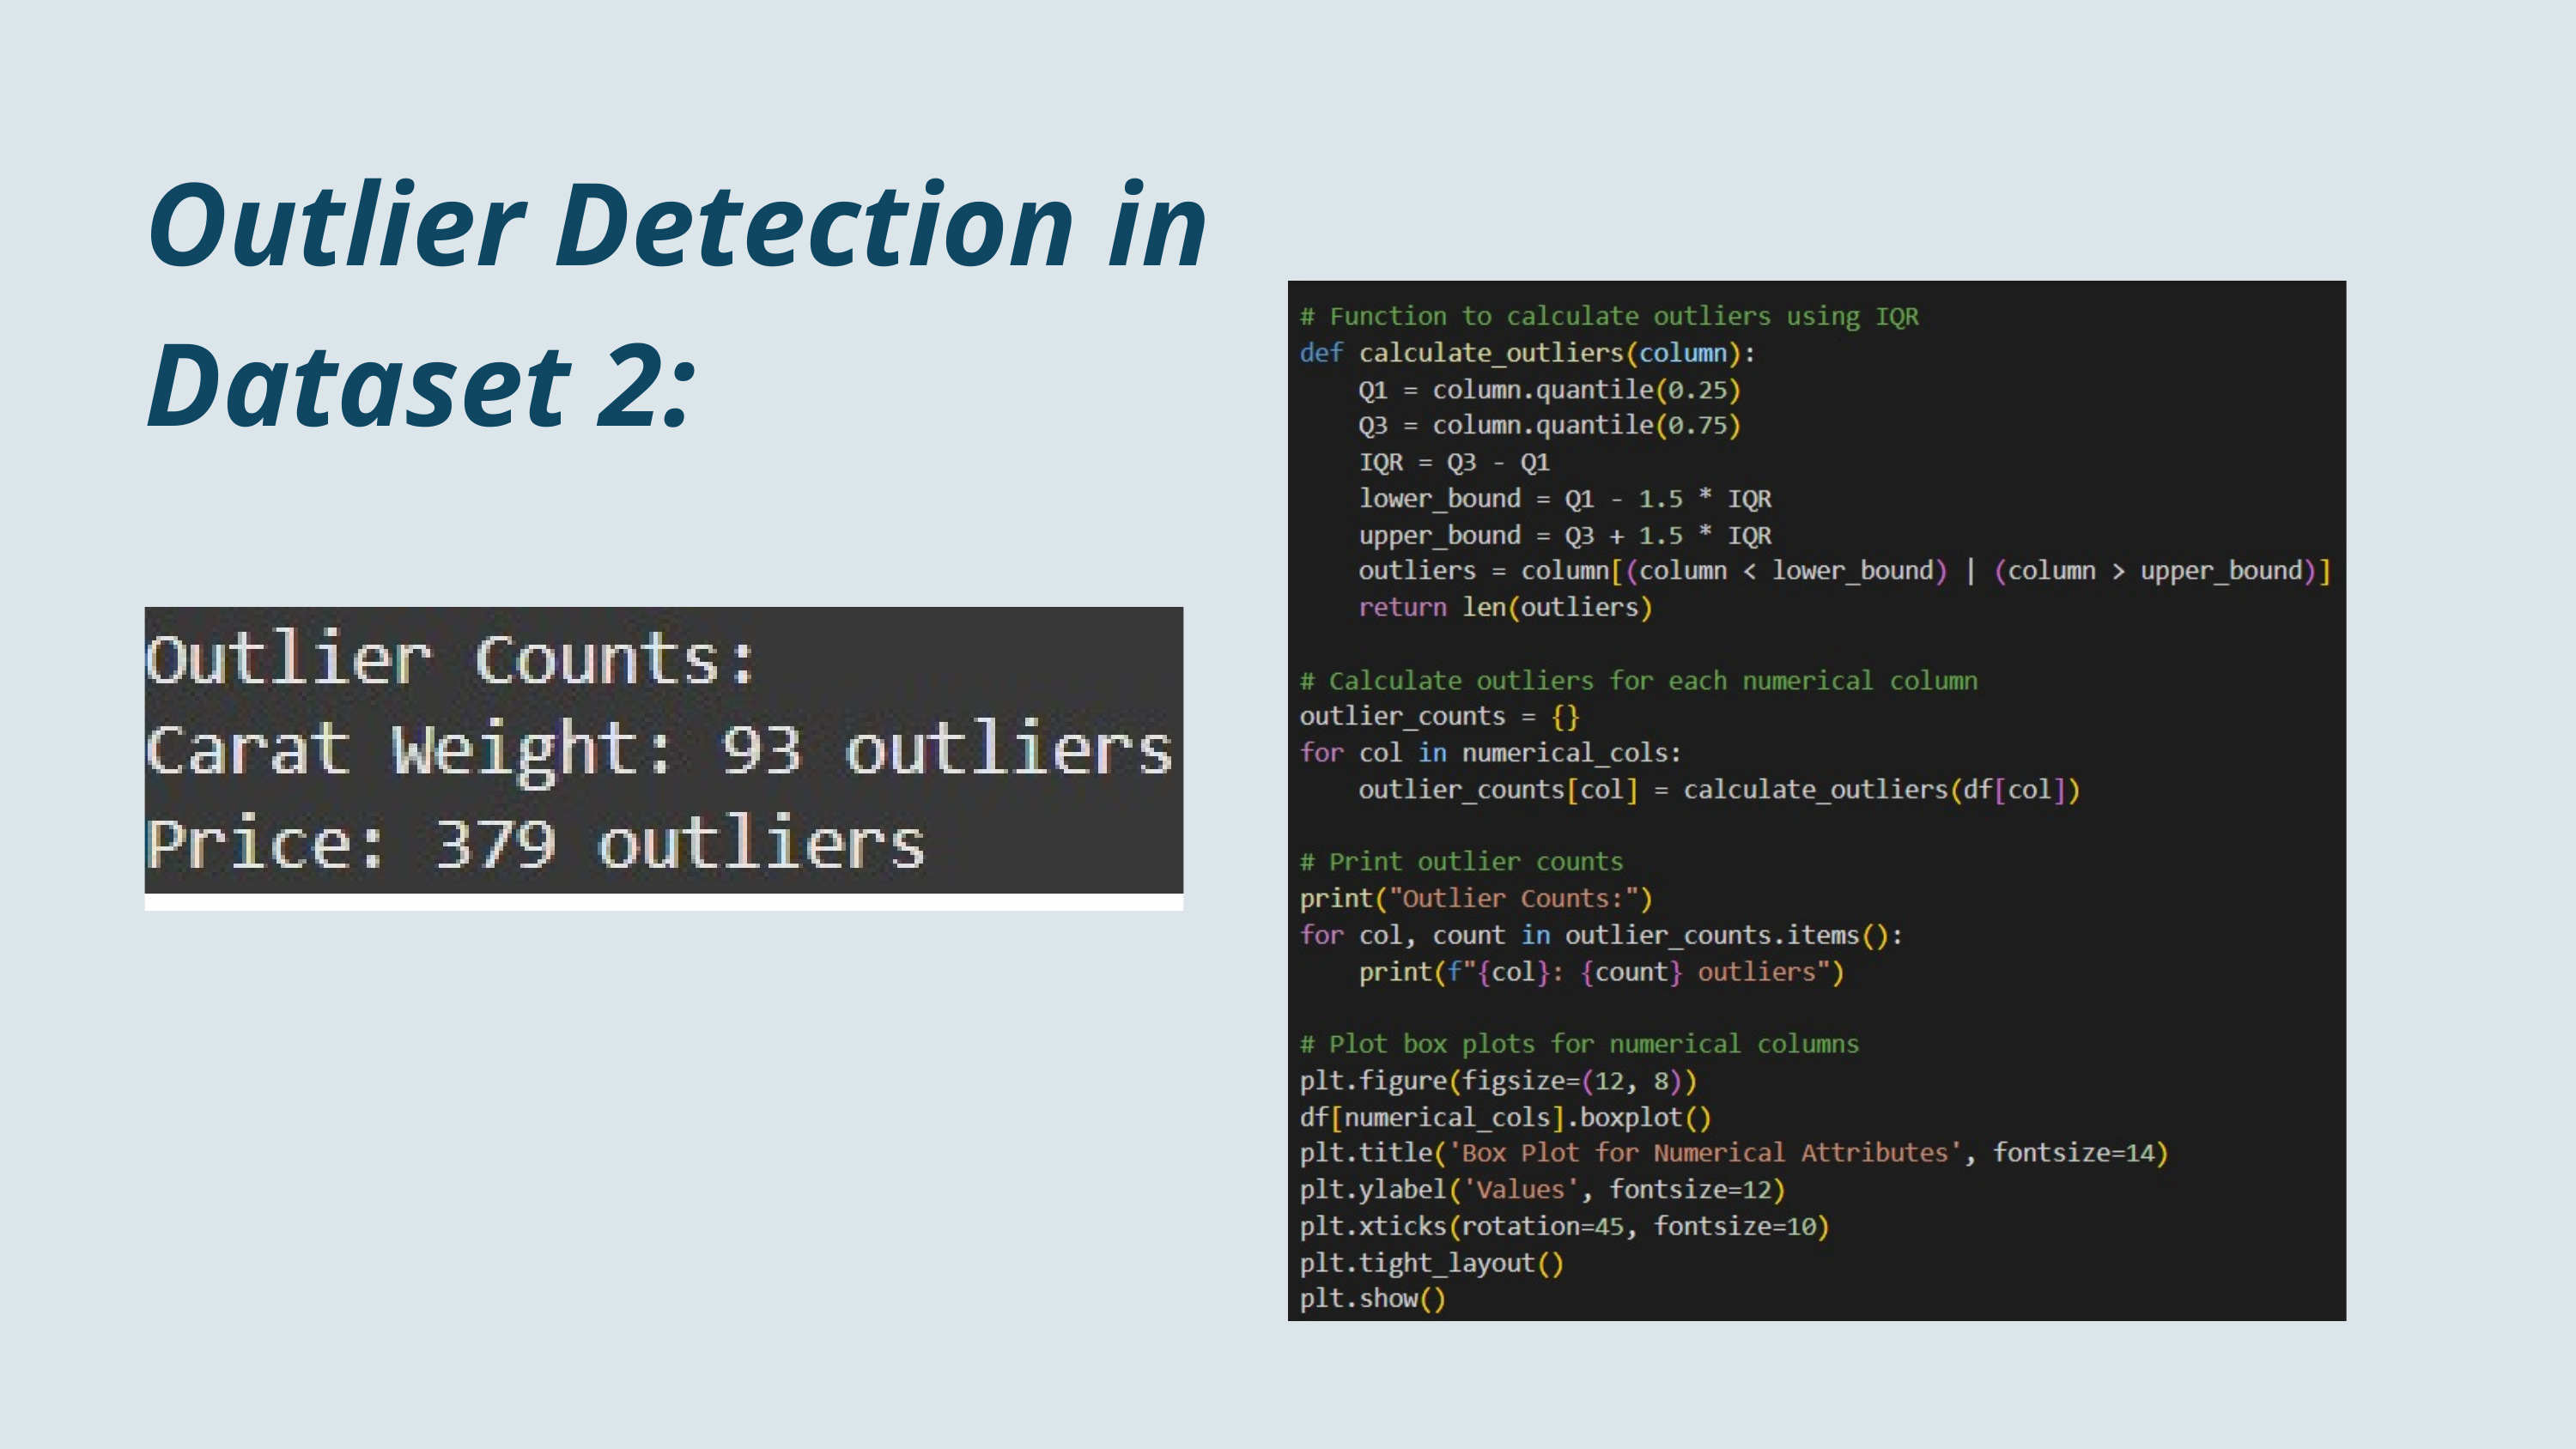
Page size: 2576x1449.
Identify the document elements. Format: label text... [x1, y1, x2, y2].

text_box [1287, 281, 2347, 1321]
text_box Outlier Detection in Dataset 2: [144, 128, 1600, 450]
text_box [144, 607, 1184, 911]
